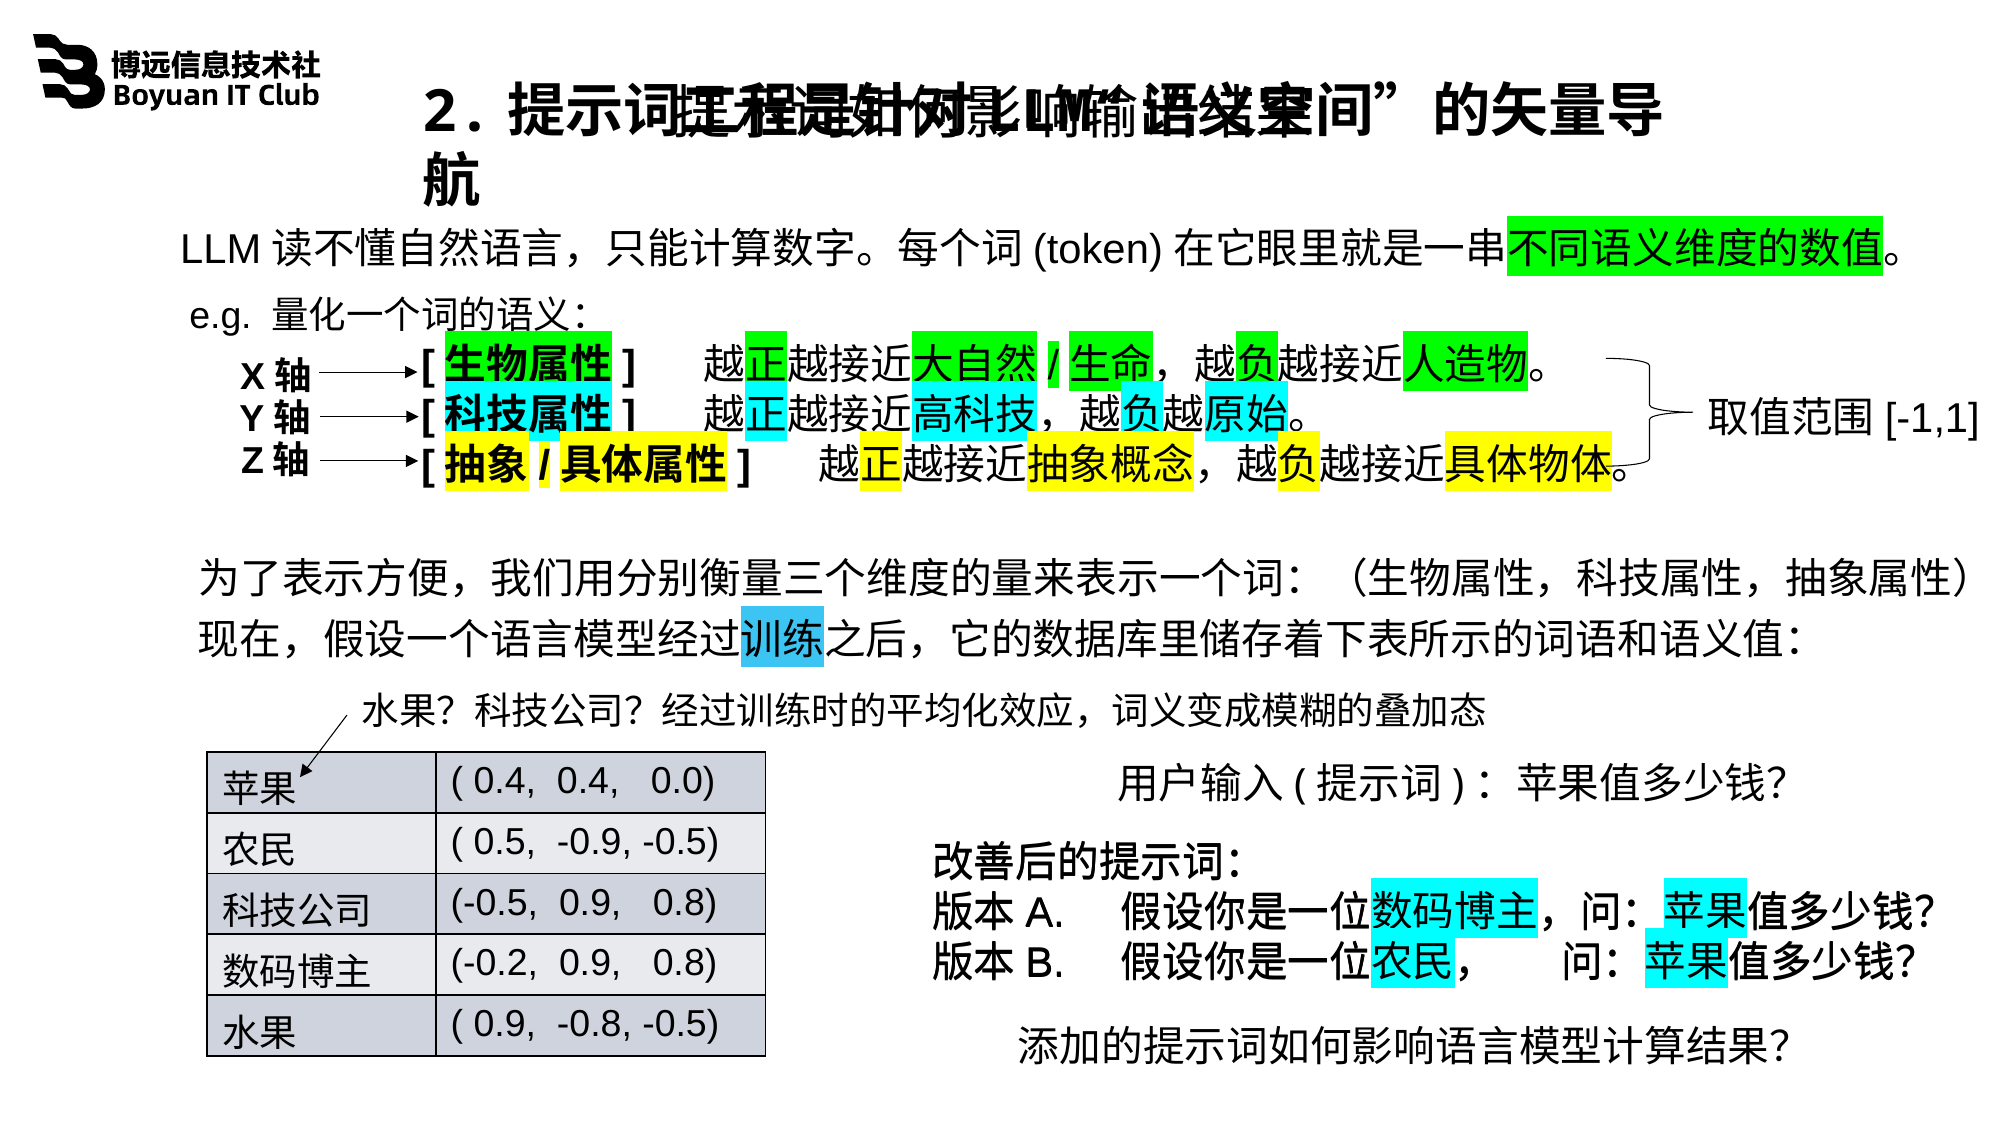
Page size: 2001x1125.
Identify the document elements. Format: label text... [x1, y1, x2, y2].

text_box [276, 82, 284, 106]
table_cell (-0.5, 0.9, 0.8) [437, 874, 765, 933]
table_cell (-0.2, 0.9, 0.8) [437, 935, 765, 994]
text_box e.g. 量化一个词的语义： [174, 283, 624, 344]
table_cell 数码博主 [208, 935, 435, 994]
text_box 改善后的提示词： 版本A. 假设你是一位数码博主，问：苹果值多少钱？ 版本B. 假设你是一位农民， 问：苹果值多少钱？ [917, 827, 1971, 992]
text_box [148, 89, 166, 111]
text_box [261, 50, 291, 79]
table_cell 科技公司 [208, 874, 435, 933]
text_box 用户输入(提示词)：苹果值多少钱？ [1102, 749, 1824, 814]
text_box [132, 88, 148, 106]
text_box LLM读不懂自然语言，只能计算数字。每个词(token)在它眼里就是一串不同语义维度的数值。 [165, 214, 1940, 280]
text_box [167, 89, 182, 106]
text_box 2.提示词工程是针对LLM“语义空间”的矢量导航 [408, 65, 1719, 221]
table_header 苹果 [208, 753, 435, 812]
text_box [201, 50, 231, 79]
text_box [231, 50, 261, 79]
text_box [202, 88, 218, 105]
table_cell ( 0.9, -0.8, -0.5) [437, 996, 765, 1055]
text_box 为了表示方便，我们用分别衡量三个维度的量来表示一个词：（生物属性，科技属性，抽象属性） [183, 544, 2000, 609]
text_box [235, 84, 251, 105]
text_box [259, 84, 274, 106]
text_box [228, 84, 233, 105]
text_box [111, 50, 171, 79]
table_cell 农民 [208, 814, 435, 873]
text_box [303, 82, 319, 106]
text_box [33, 34, 105, 109]
text_box 现在，假设一个语言模型经过训练之后，它的数据库里储存着下表所示的词语和语义值： [183, 605, 1842, 671]
text_box [114, 84, 130, 105]
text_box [299, 715, 347, 778]
table_header ( 0.4, 0.4, 0.0) [437, 753, 765, 812]
text_box [285, 89, 300, 106]
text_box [1605, 358, 2000, 467]
table_cell ( 0.5, -0.9, -0.5) [437, 814, 765, 873]
text_box 水果？科技公司？经过训练时的平均化效应，词义变成模糊的叠加态 [346, 679, 1538, 740]
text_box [228, 344, 419, 490]
text_box [291, 50, 321, 79]
table_cell 水果 [208, 996, 435, 1055]
text_box [生物属性] 越正越接近大自然/生命，越负越接近人造物。 [科技属性] 越正越接近高科技，越负越原始。 [抽象/具体属性] 越正越接近抽象概念，越负越接近具体物体。 [406, 337, 1669, 495]
text_box 添加的提示词如何影响语言模型计算结果？ [1003, 1012, 1827, 1077]
text_box [171, 50, 201, 79]
text_box [184, 89, 199, 106]
